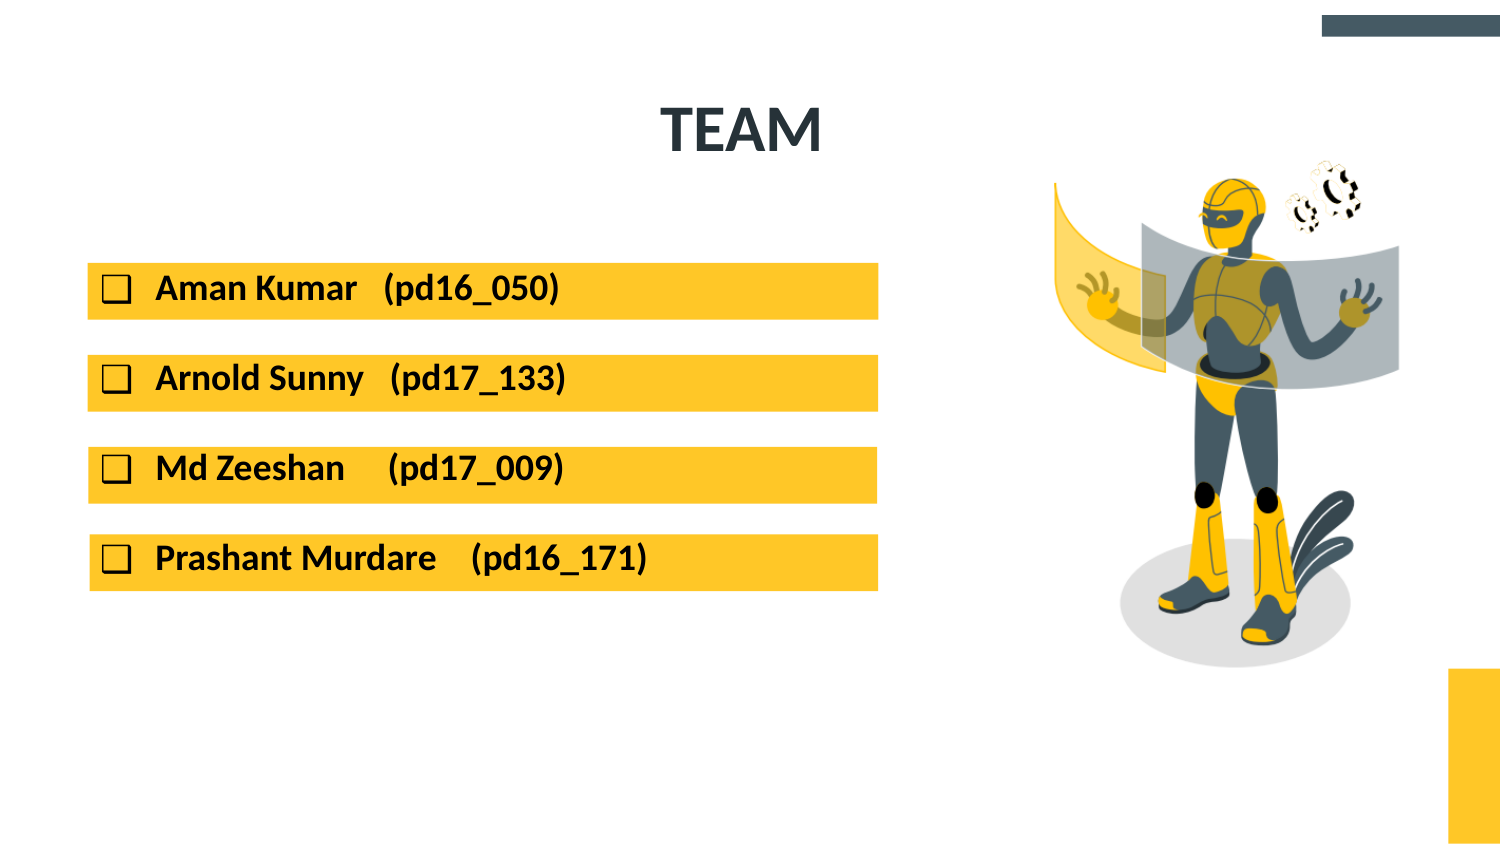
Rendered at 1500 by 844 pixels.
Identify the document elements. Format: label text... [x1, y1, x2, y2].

subtitle Aman Kumar (pd16_050) Arnold Sunny (pd17_133) Md Zeeshan (pd17_009) Prashant Murdare (pd16_171) [99, 262, 1150, 753]
text_box [89, 534, 99, 592]
text_box [87, 354, 99, 412]
text_box [1448, 668, 1500, 844]
text_box [1321, 15, 1500, 37]
title TEAM [112, 84, 1388, 226]
text_box [87, 262, 99, 320]
picture [1049, 146, 1413, 677]
